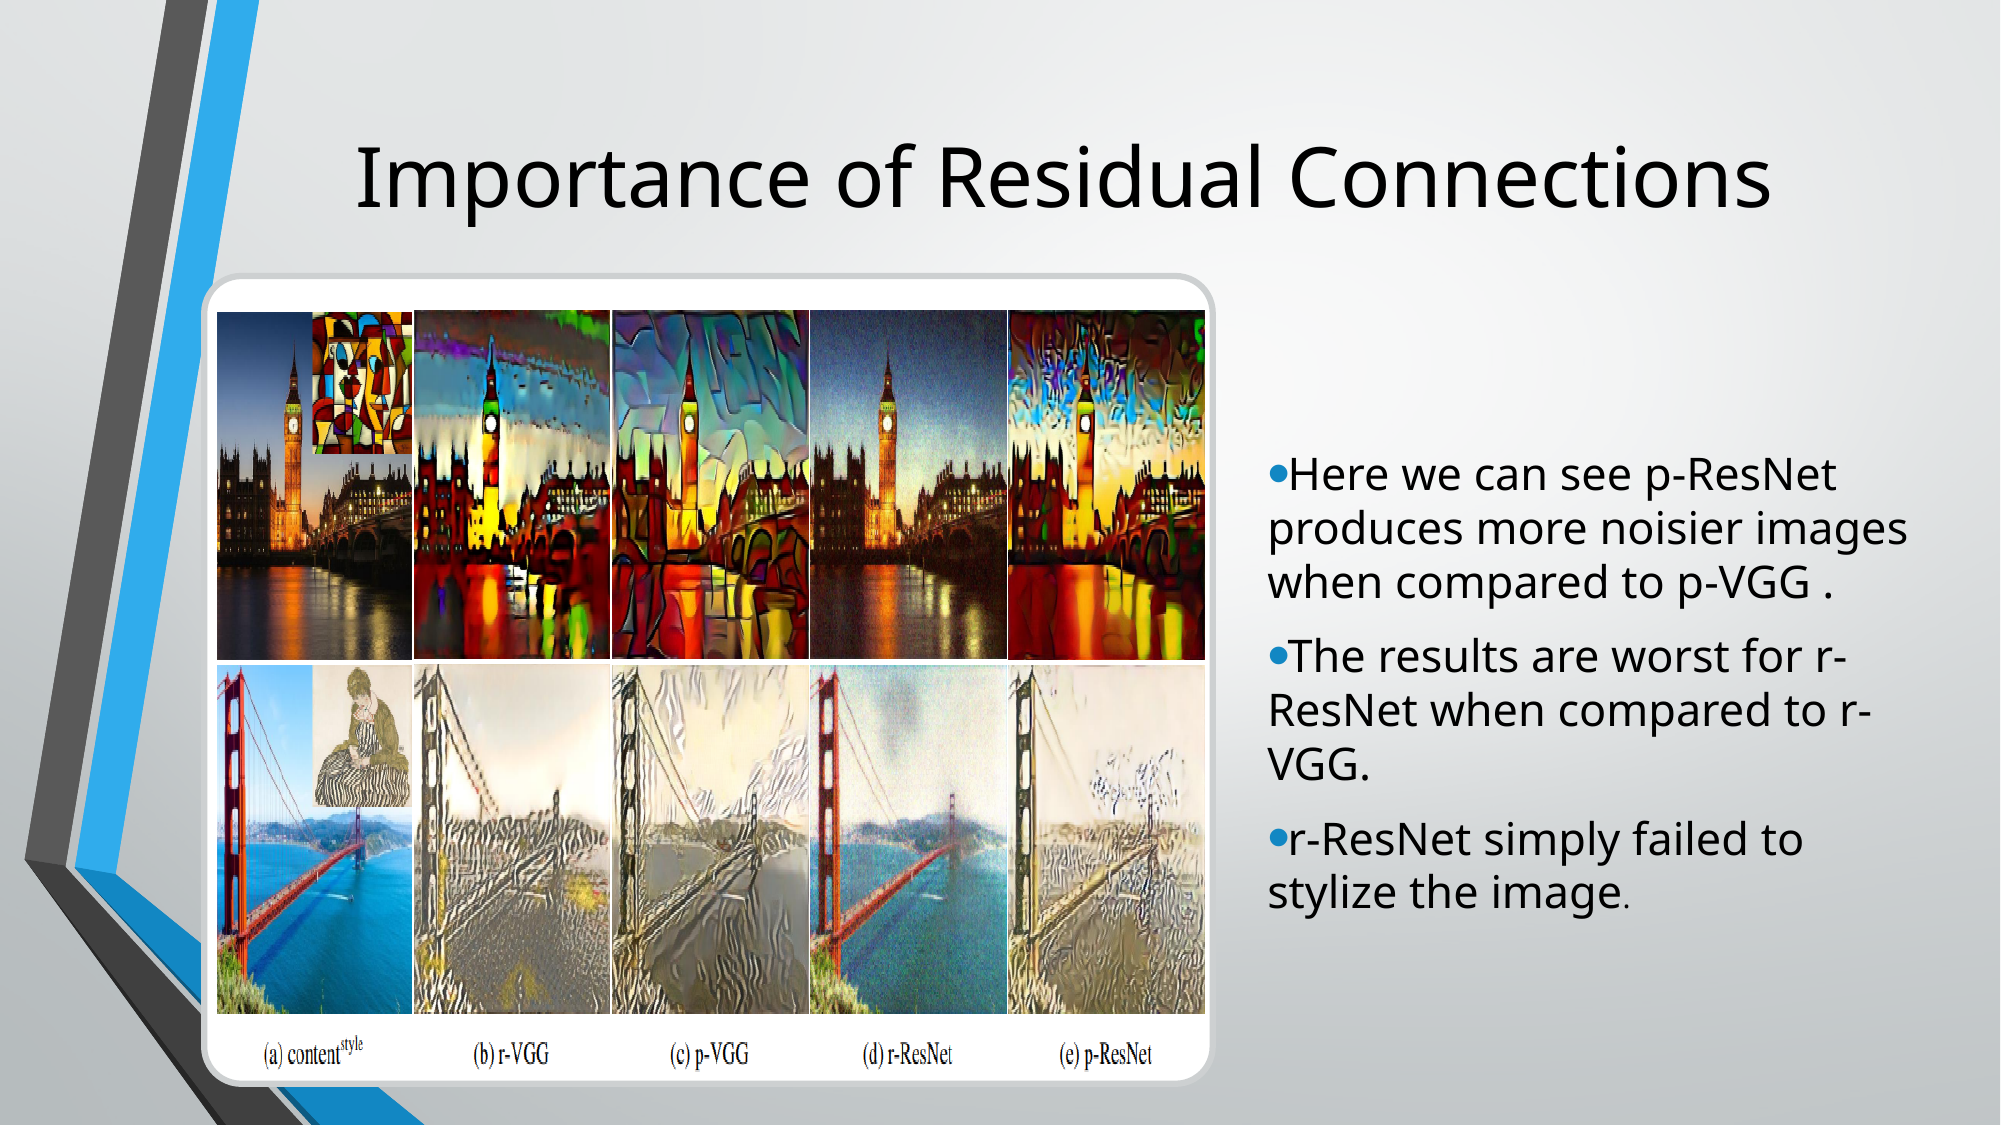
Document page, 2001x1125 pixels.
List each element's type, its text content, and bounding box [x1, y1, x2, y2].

list Here we can see p-ResNet produces more noisier images when compared to p-VGG . The results are worst for r-ResNet when compared to r-VGG. r-ResNet simply failed to stylize the image. [1252, 438, 1925, 936]
title Importance of Residual Connections [425, 0, 1887, 400]
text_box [24, 0, 425, 1125]
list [203, 275, 1213, 1084]
